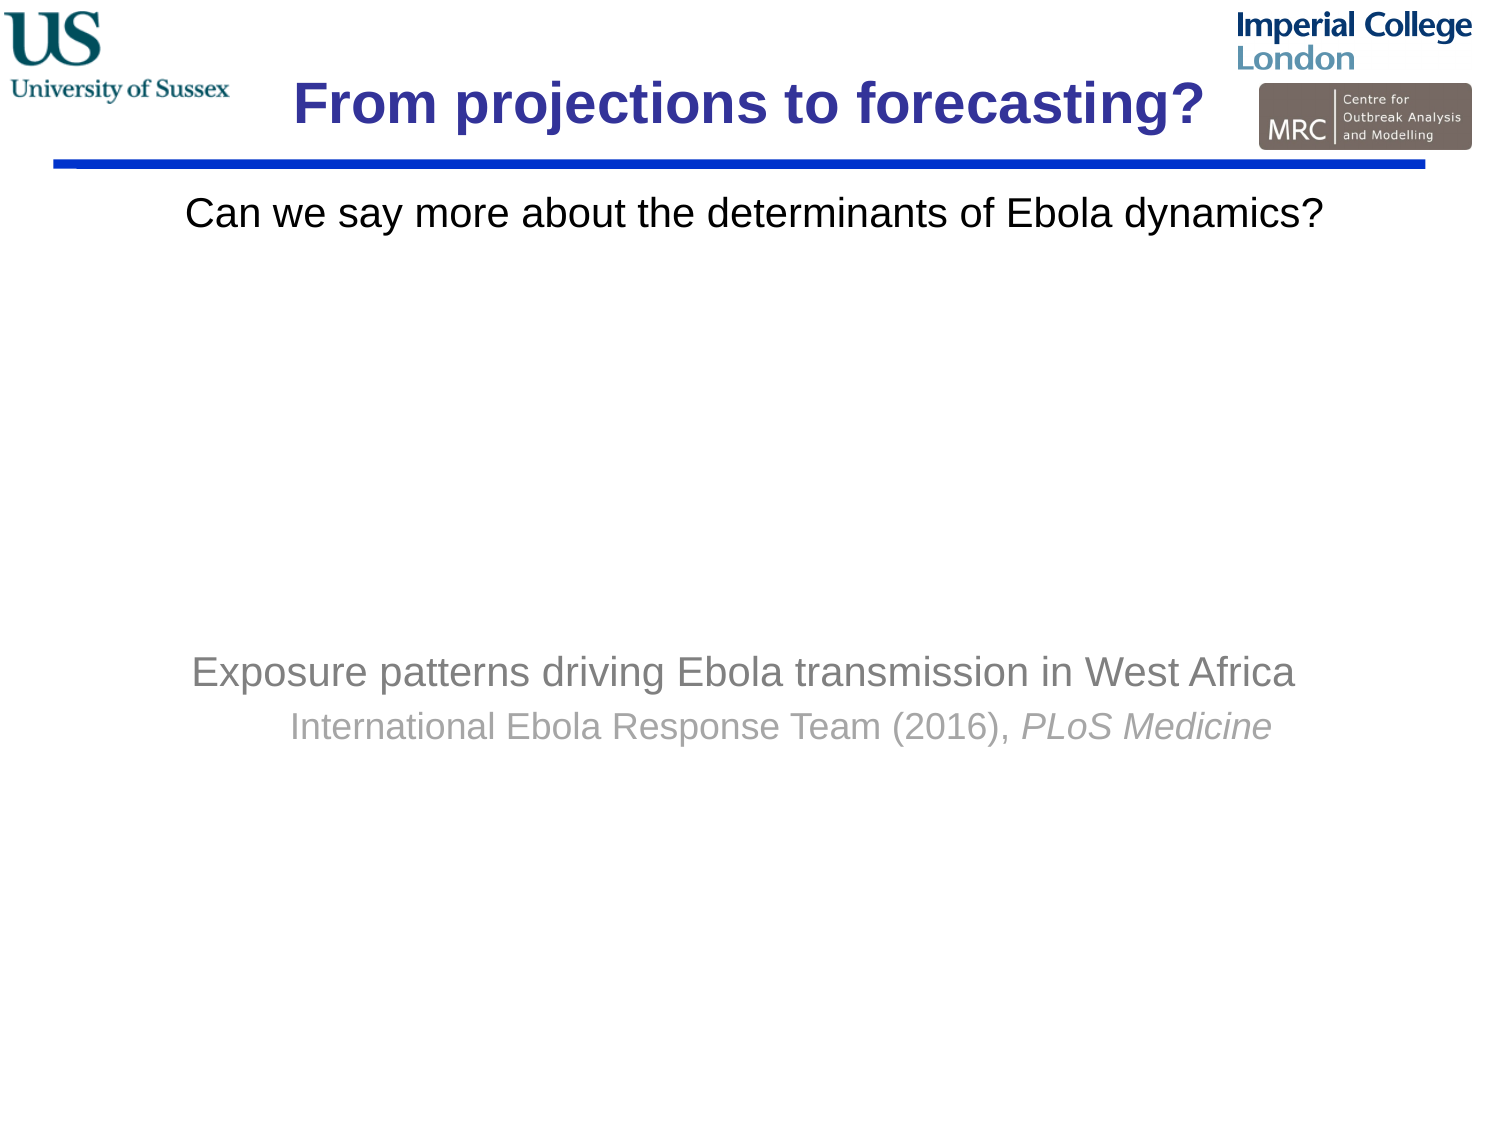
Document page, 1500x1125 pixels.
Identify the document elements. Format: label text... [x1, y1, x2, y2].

picture [1238, 11, 1472, 70]
picture [1425, 83, 1472, 150]
text_box Exposure patterns driving Ebola transmission in West Africa International Ebola Response Team (2016), PLoS Medicine [112, 637, 1375, 925]
title From projections to forecasting? [75, 25, 1425, 175]
text_box Can we say more about the determinants of Ebola dynamics? [55, 177, 1425, 243]
picture [4, 11, 230, 104]
